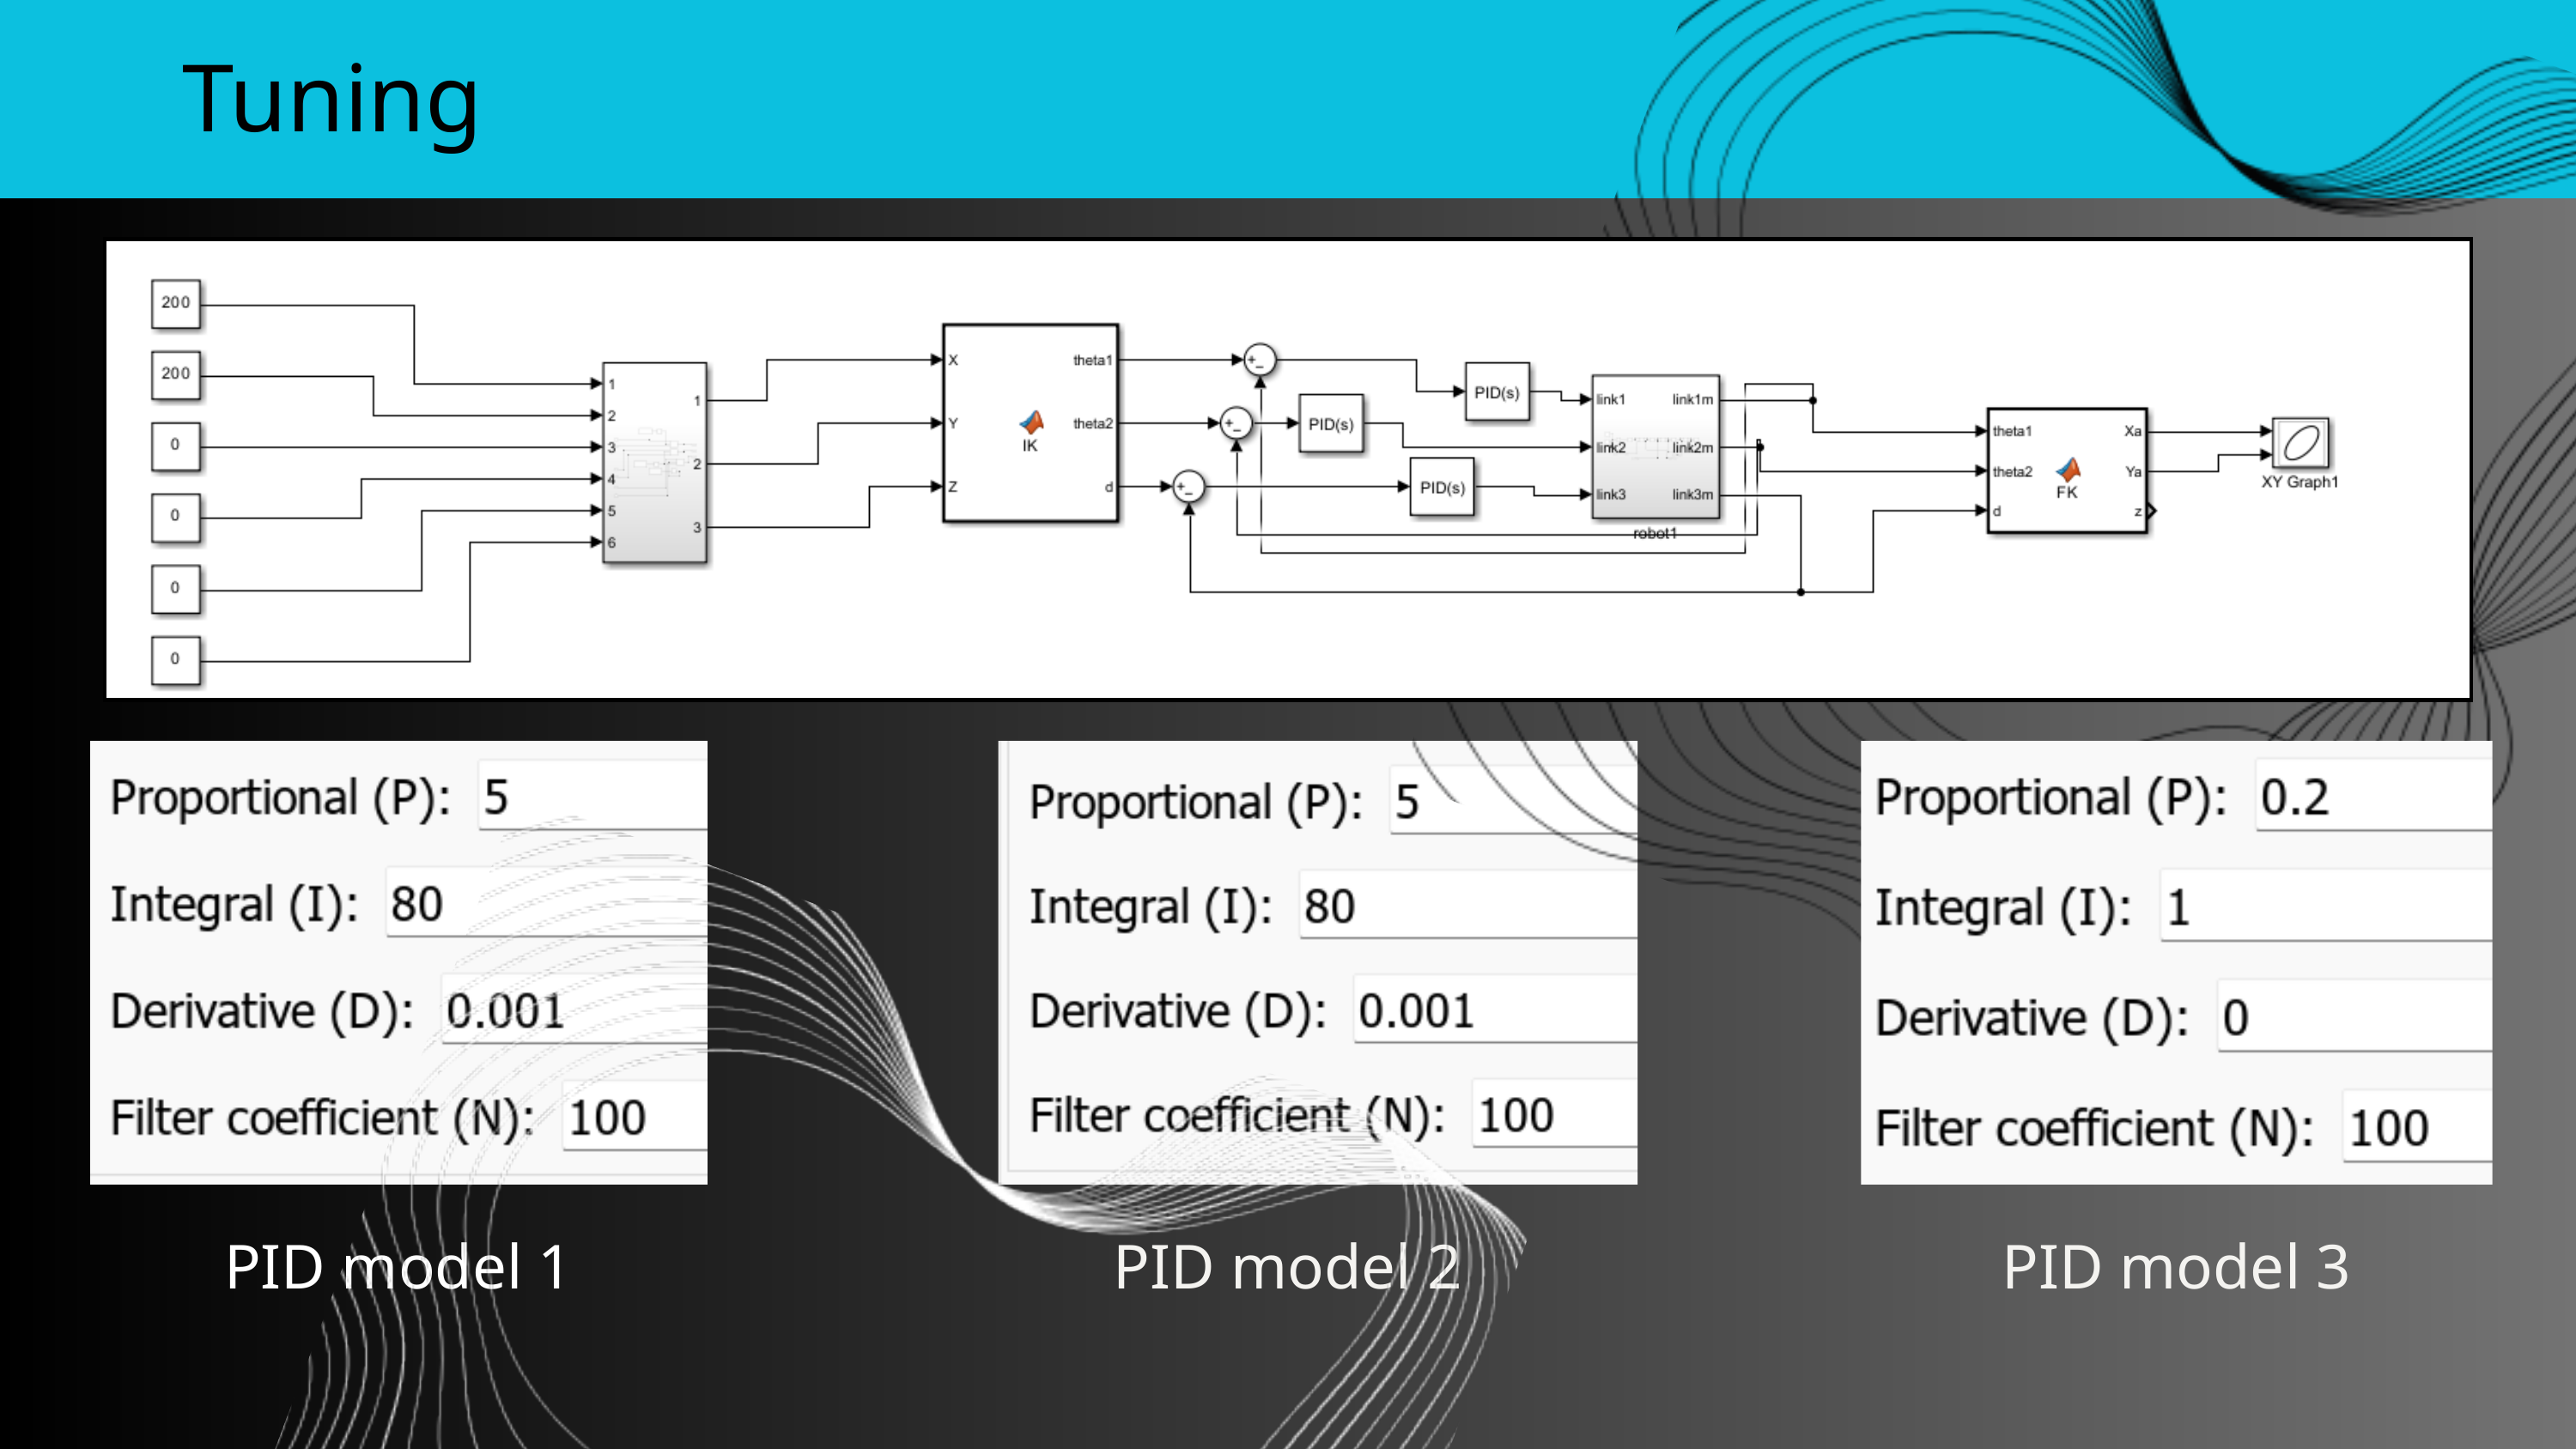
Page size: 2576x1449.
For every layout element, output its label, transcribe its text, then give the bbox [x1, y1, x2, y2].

text_box [1397, 208, 2576, 995]
text_box [105, 239, 2471, 700]
text_box PID model 3 [1826, 1216, 2527, 1386]
text_box PID model 1 [49, 1216, 361, 1386]
text_box [1861, 741, 2493, 1185]
text_box [275, 793, 1551, 1449]
text_box PID model 2 [1473, 1216, 1638, 1386]
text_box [0, 0, 2576, 199]
text_box [998, 741, 1638, 1185]
text_box [90, 741, 708, 1185]
